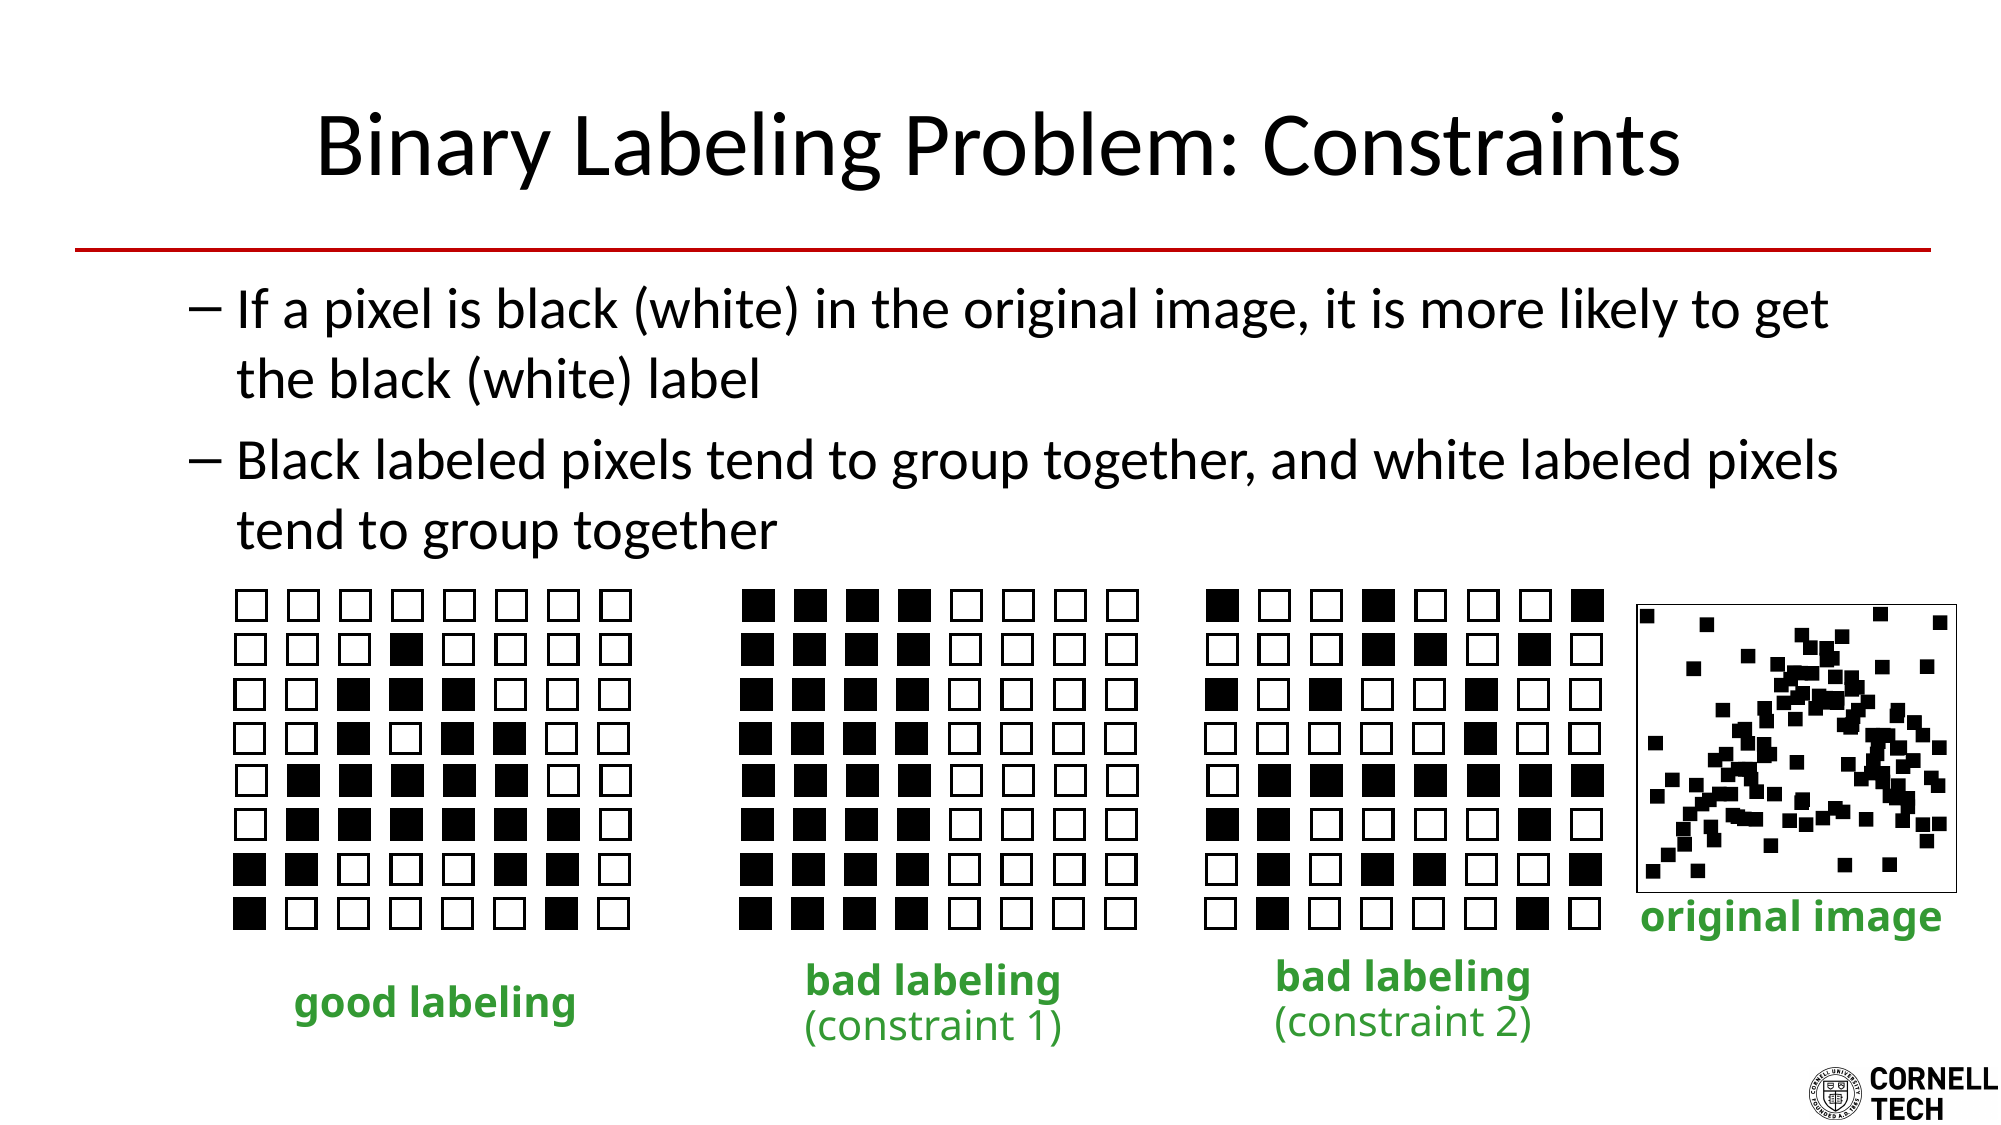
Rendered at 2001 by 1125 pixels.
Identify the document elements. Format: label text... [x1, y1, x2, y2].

list If a pixel is black (white) in the original image, it is more likely to get the black (white) label Black labeled pixels tend to group together, and white labeled pixels tend to group together [99, 262, 1900, 1005]
text_box original image [1624, 882, 1958, 948]
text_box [740, 590, 1138, 1058]
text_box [233, 590, 632, 1034]
title Binary Labeling Problem: Constraints [99, 45, 1900, 233]
picture [1809, 1067, 1998, 1120]
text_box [1205, 590, 1603, 1054]
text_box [1636, 604, 1957, 893]
